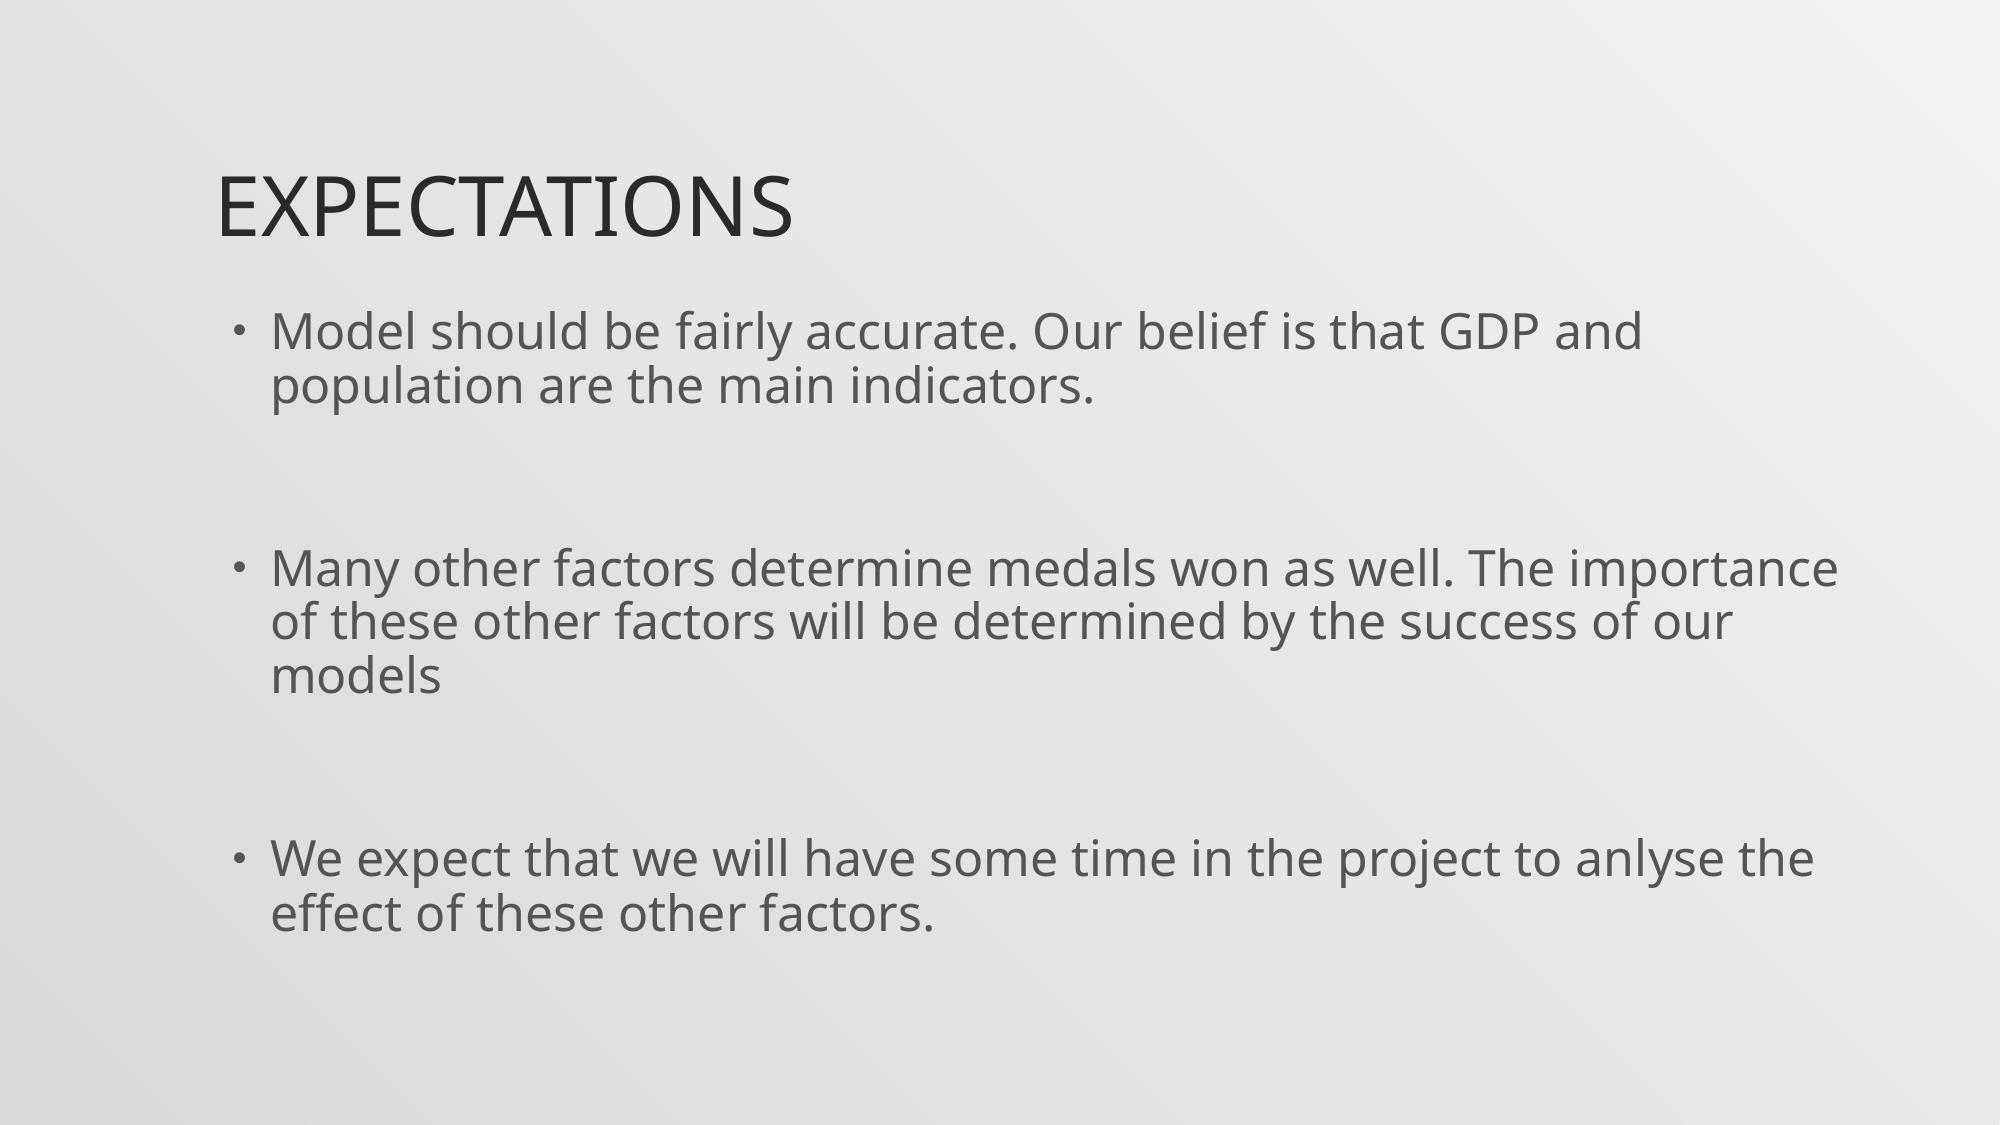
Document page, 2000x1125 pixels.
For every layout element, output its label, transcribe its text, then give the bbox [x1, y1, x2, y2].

list Model should be fairly accurate. Our belief is that GDP and population are the main indicators. Many other factors determine medals won as well. The importance of these other factors will be determined by the success of our models We expect that we will have some time in the project to anlyse the effect of these other factors. [210, 298, 1863, 1011]
title expectations [199, 45, 1800, 263]
